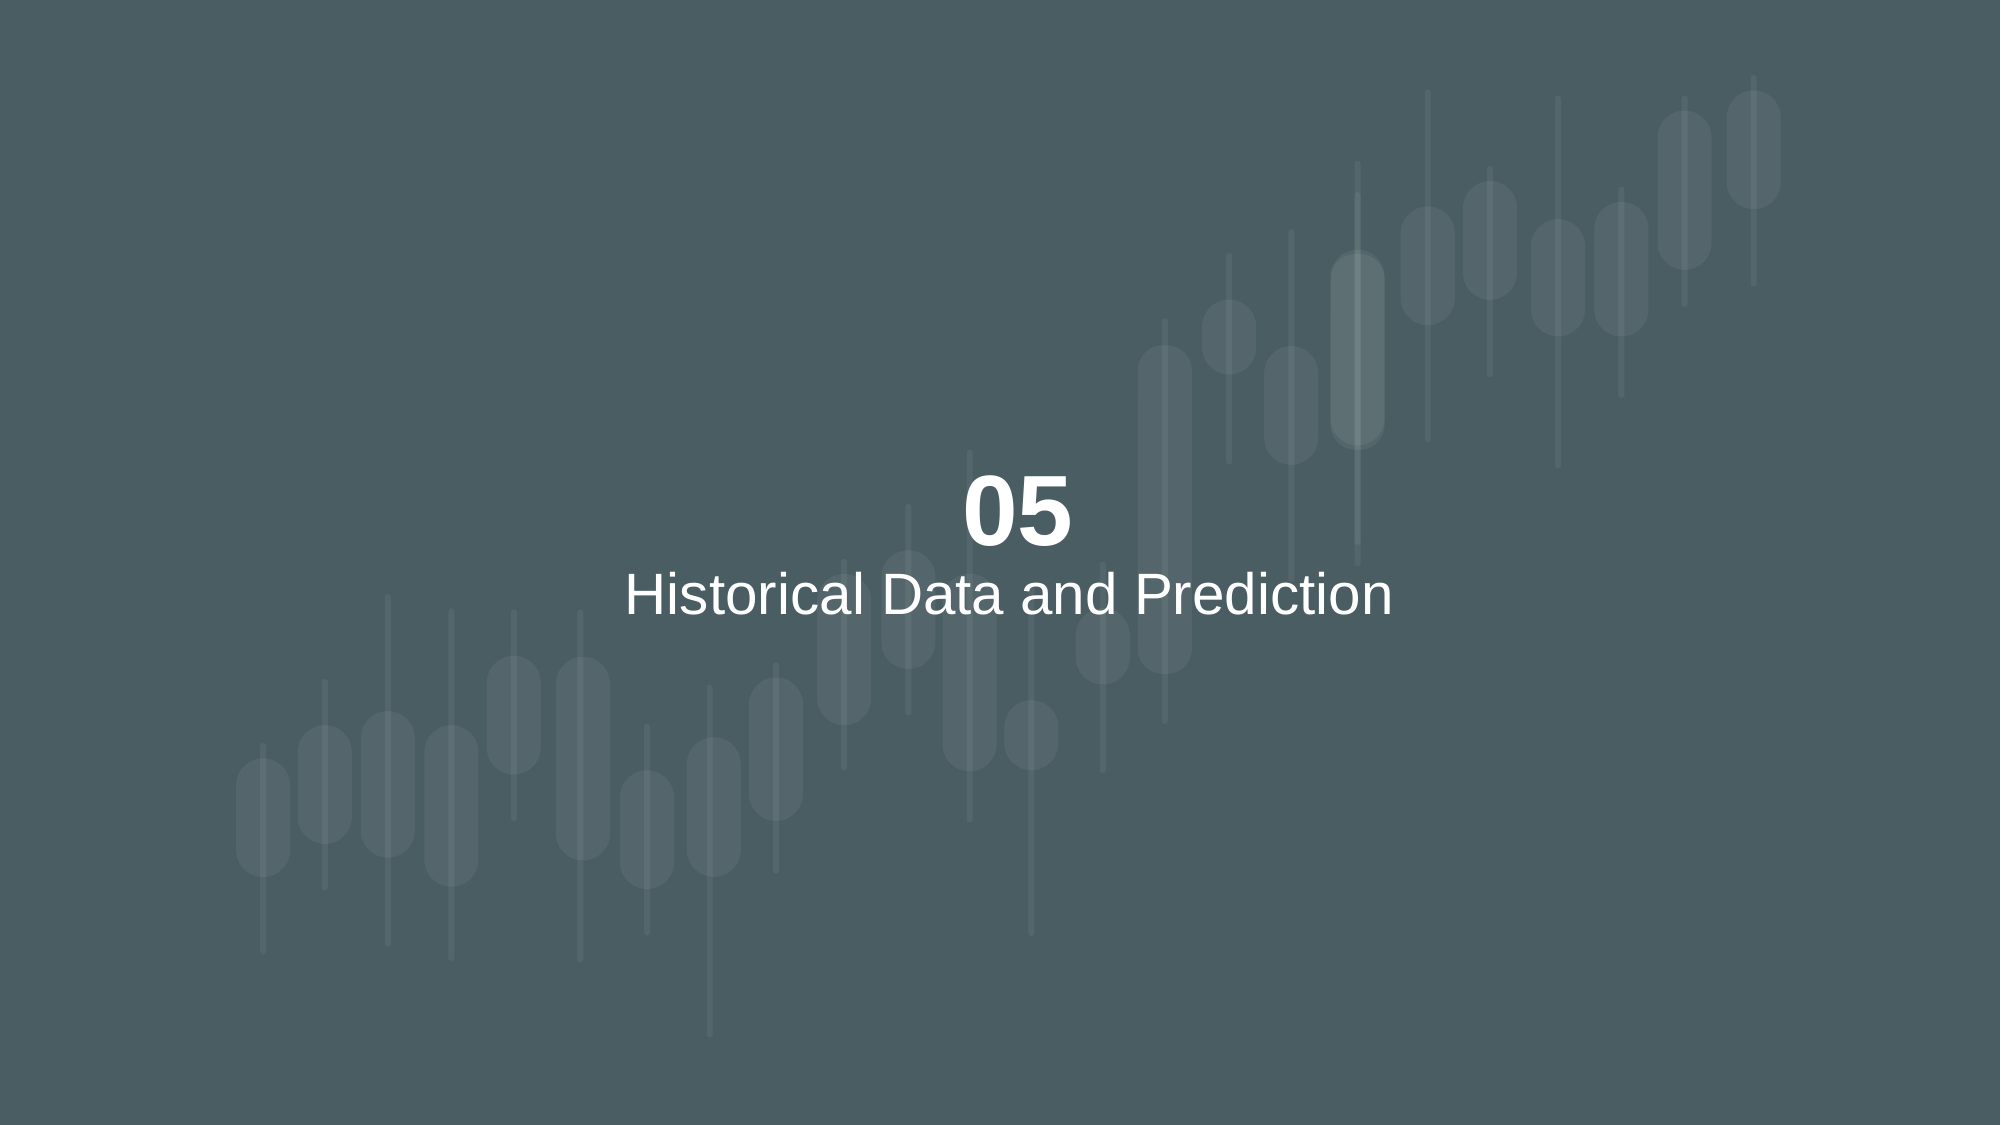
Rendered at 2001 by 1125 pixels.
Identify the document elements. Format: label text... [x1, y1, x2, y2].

text_box 05 [439, 438, 1597, 548]
text_box Historical Data and Prediction [439, 548, 1597, 634]
